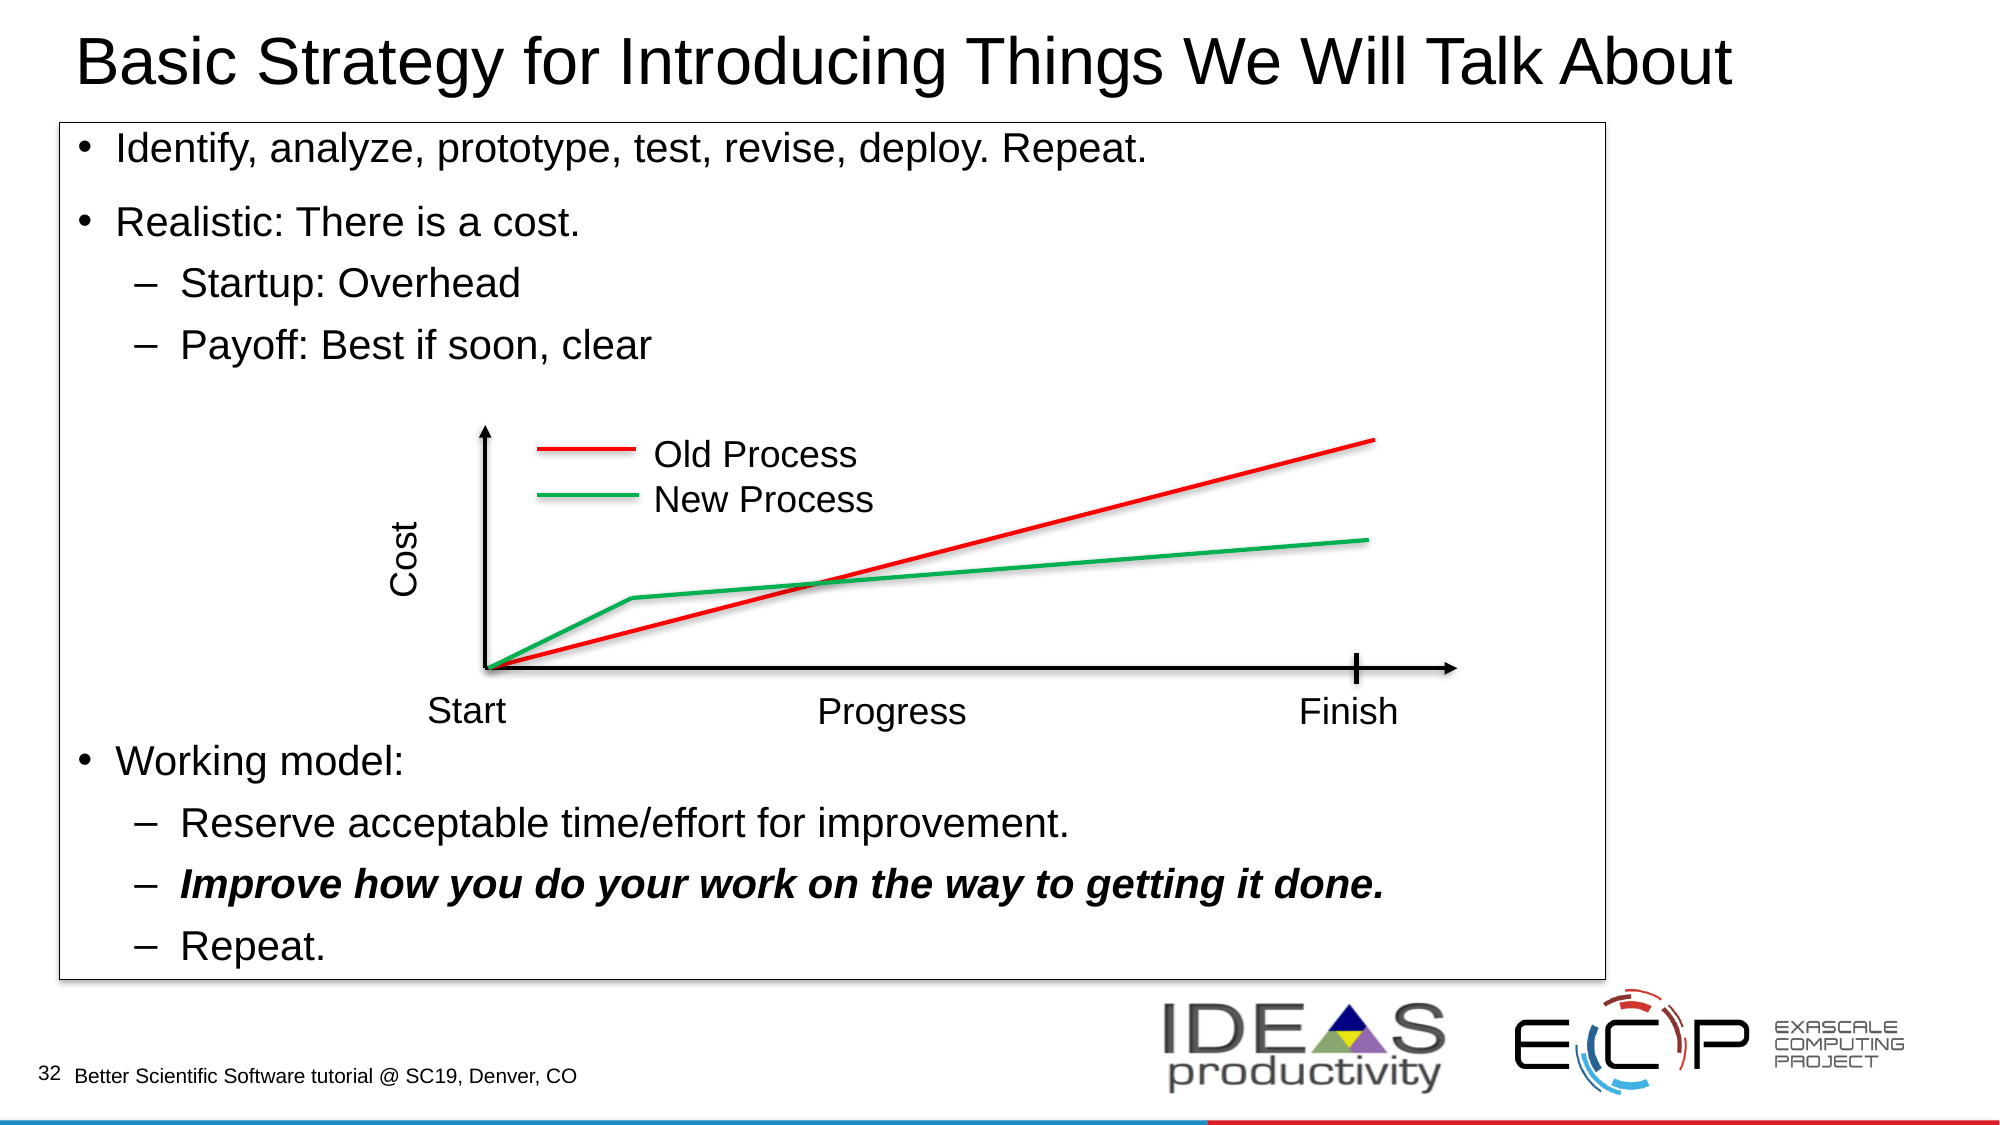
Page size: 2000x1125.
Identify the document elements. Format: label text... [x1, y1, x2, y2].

picture [1152, 995, 1456, 1101]
title Basic Strategy for Introducing Things We Will Talk About [59, 22, 1926, 107]
picture [1515, 989, 1904, 1095]
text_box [59, 120, 1606, 980]
